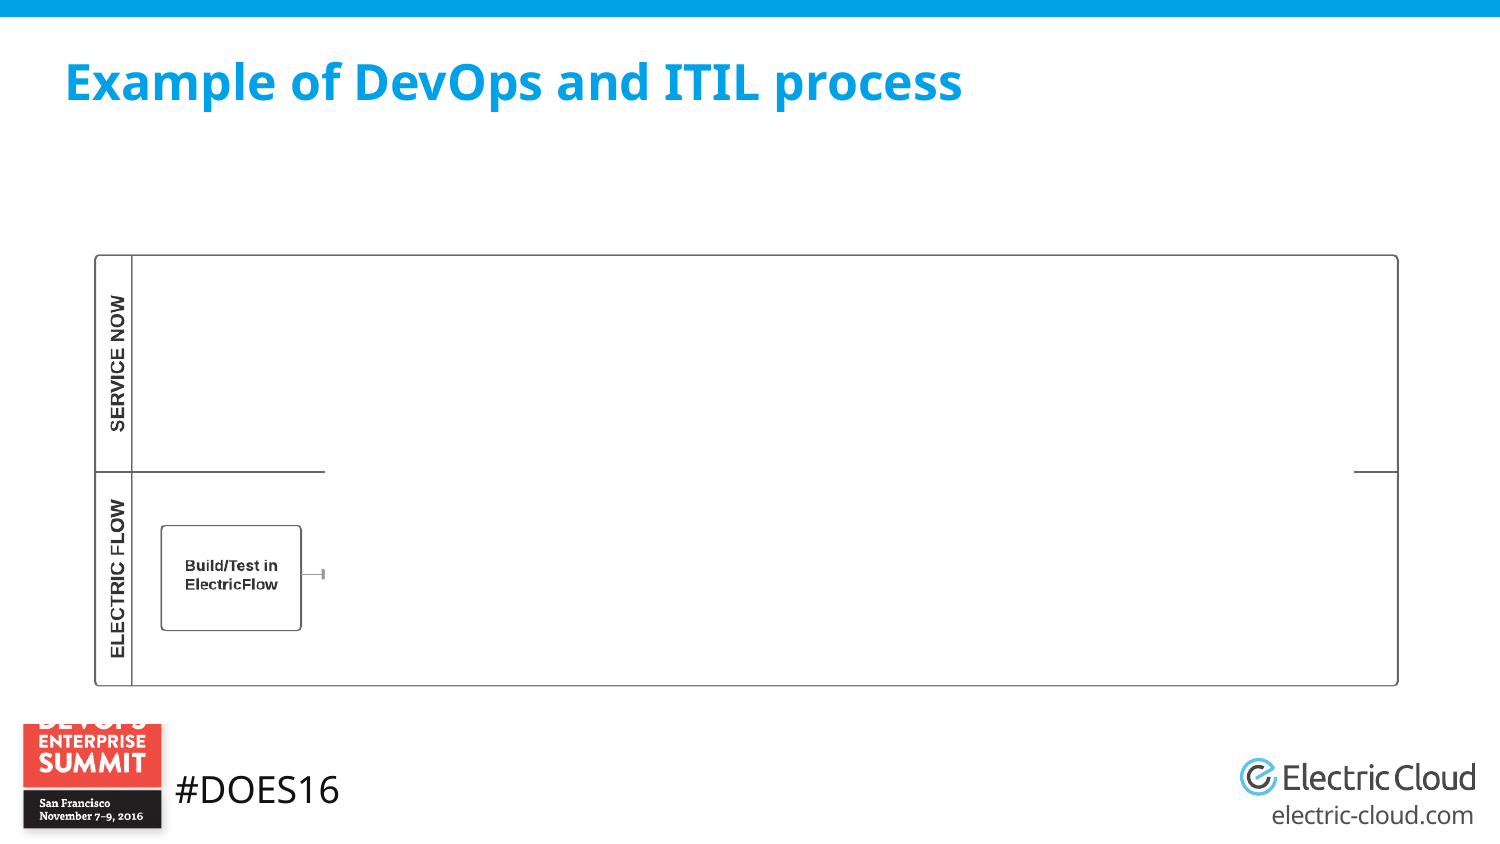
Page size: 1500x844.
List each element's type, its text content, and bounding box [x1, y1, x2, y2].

picture [0, 221, 1500, 829]
title Example of DevOps and ITIL process [50, 42, 1385, 119]
